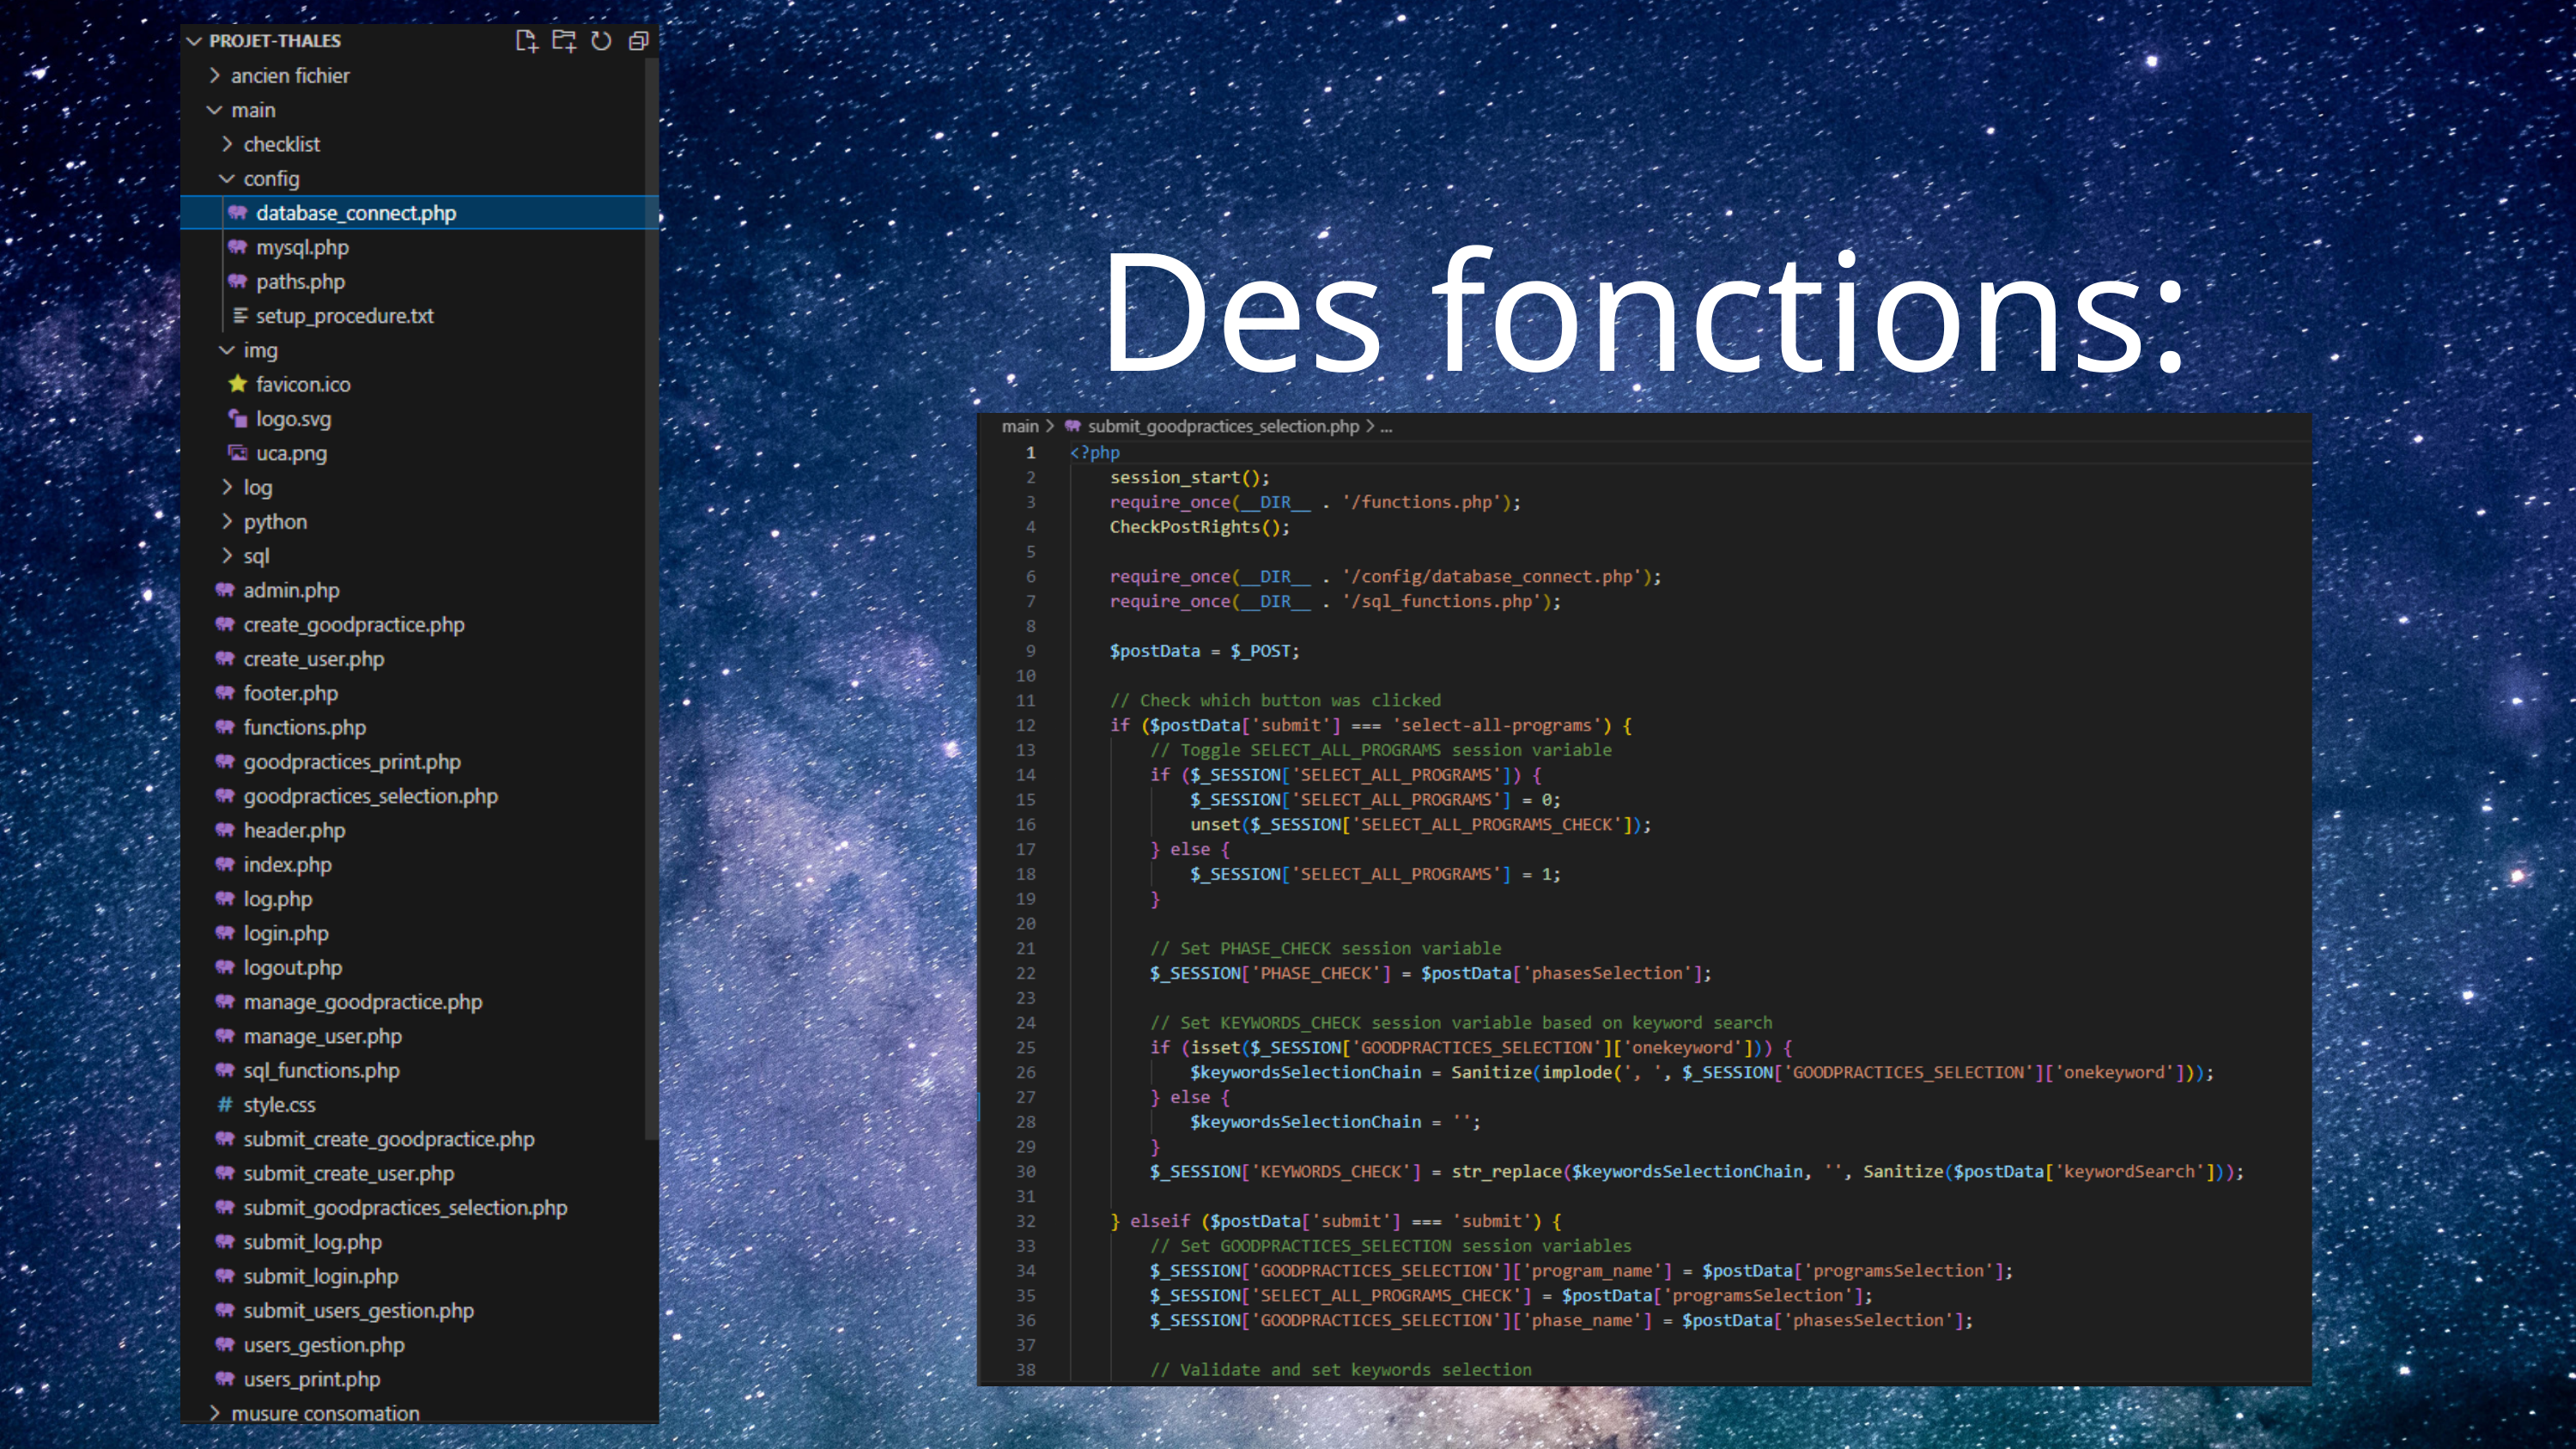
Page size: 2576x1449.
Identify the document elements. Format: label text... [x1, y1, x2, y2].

text_box [180, 24, 659, 1424]
text_box Des fonctions: [1066, 173, 2222, 405]
text_box [976, 413, 2312, 1386]
text_box [0, 0, 2576, 1449]
